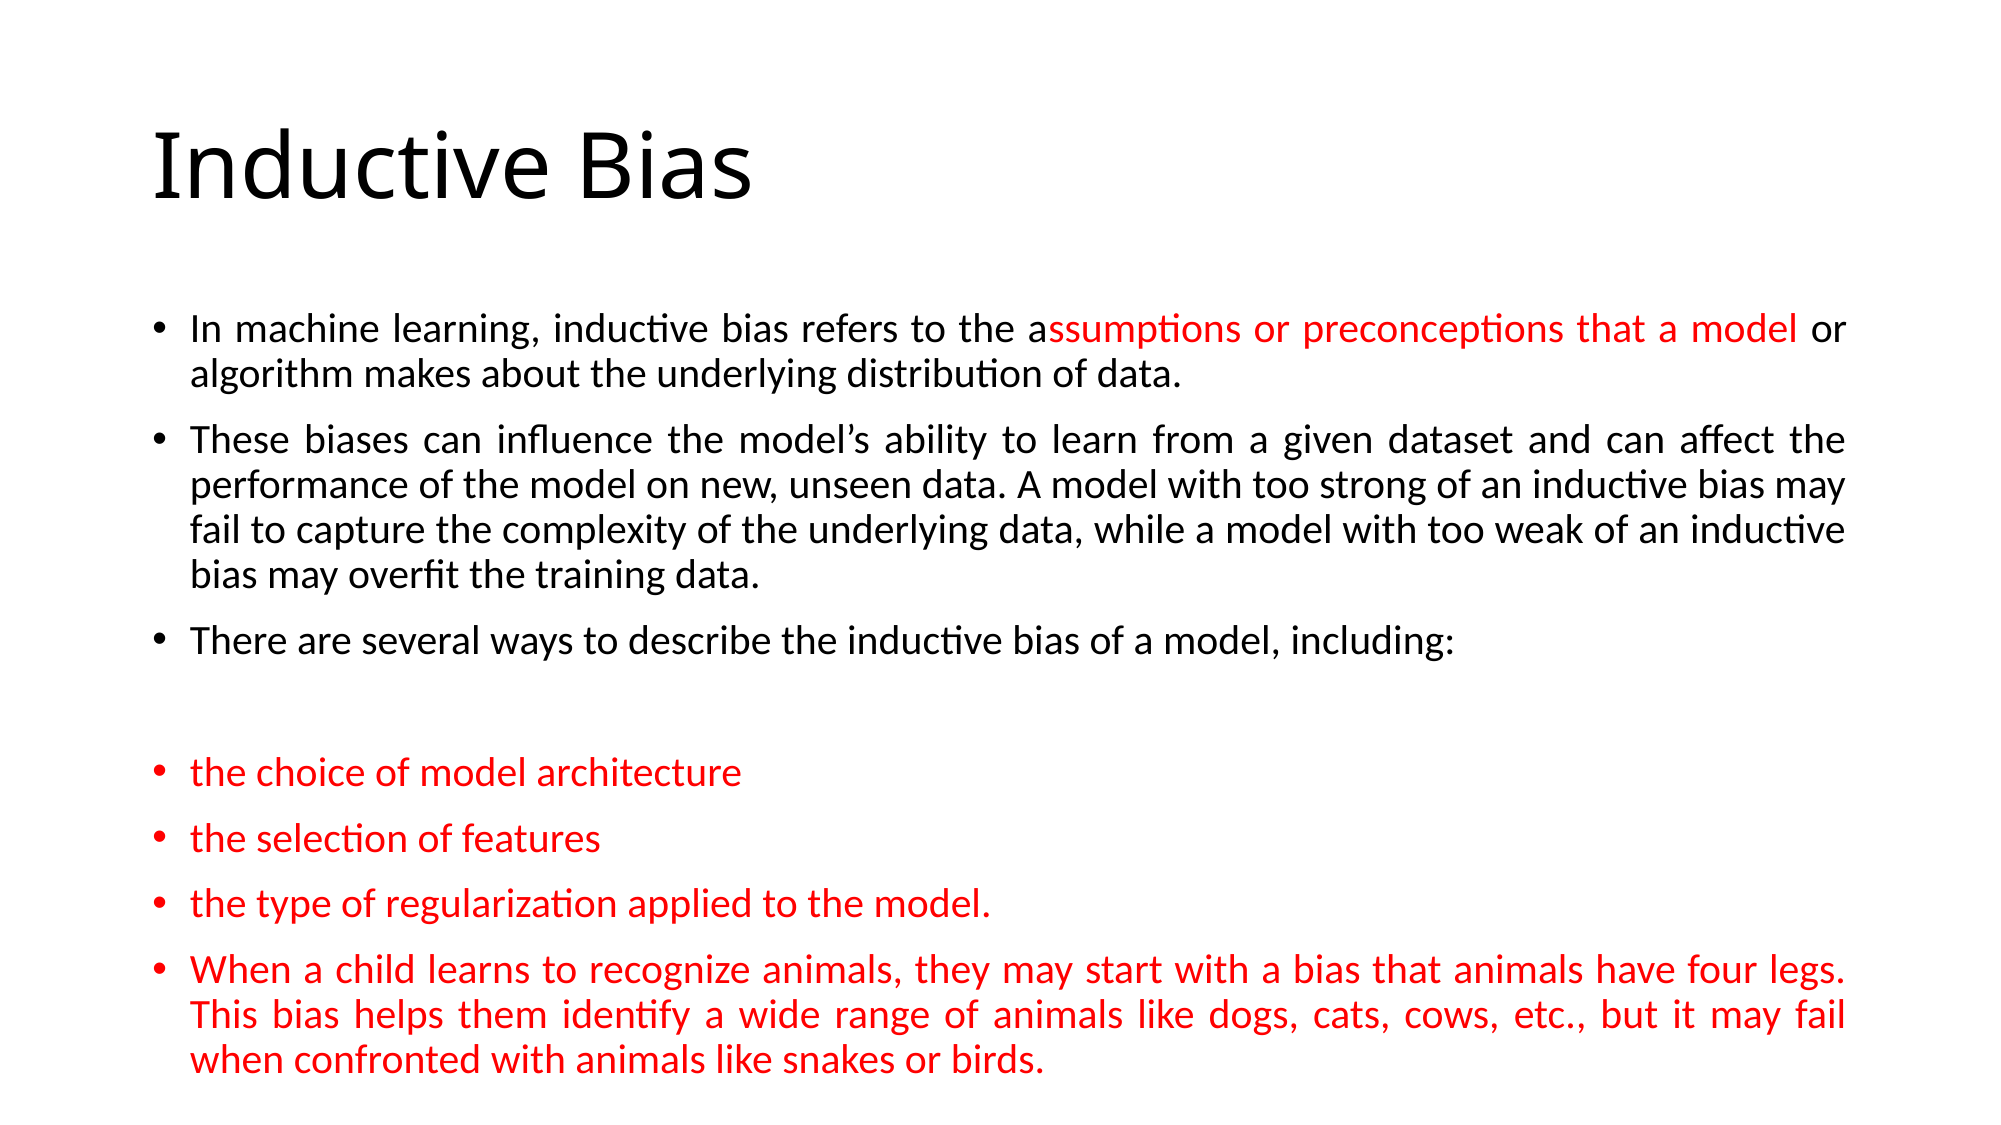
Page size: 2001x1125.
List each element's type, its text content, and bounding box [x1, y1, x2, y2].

list In machine learning, inductive bias refers to the assumptions or preconceptions that a model or algorithm makes about the underlying distribution of data. These biases can influence the model’s ability to learn from a given dataset and can affect the performance of the model on new, unseen data. A model with too strong of an inductive bias may fail to capture the complexity of the underlying data, while a model with too weak of an inductive bias may overfit the training data. There are several ways to describe the inductive bias of a model, including: the choice of model architecture the selection of features the type of regularization applied to the model. When a child learns to recognize animals, they may start with a bias that animals have four legs. This bias helps them identify a wide range of animals like dogs, cats, cows, etc., but it may fail when confronted with animals like snakes or birds. [137, 299, 1863, 1014]
title Inductive Bias [137, 59, 1863, 278]
